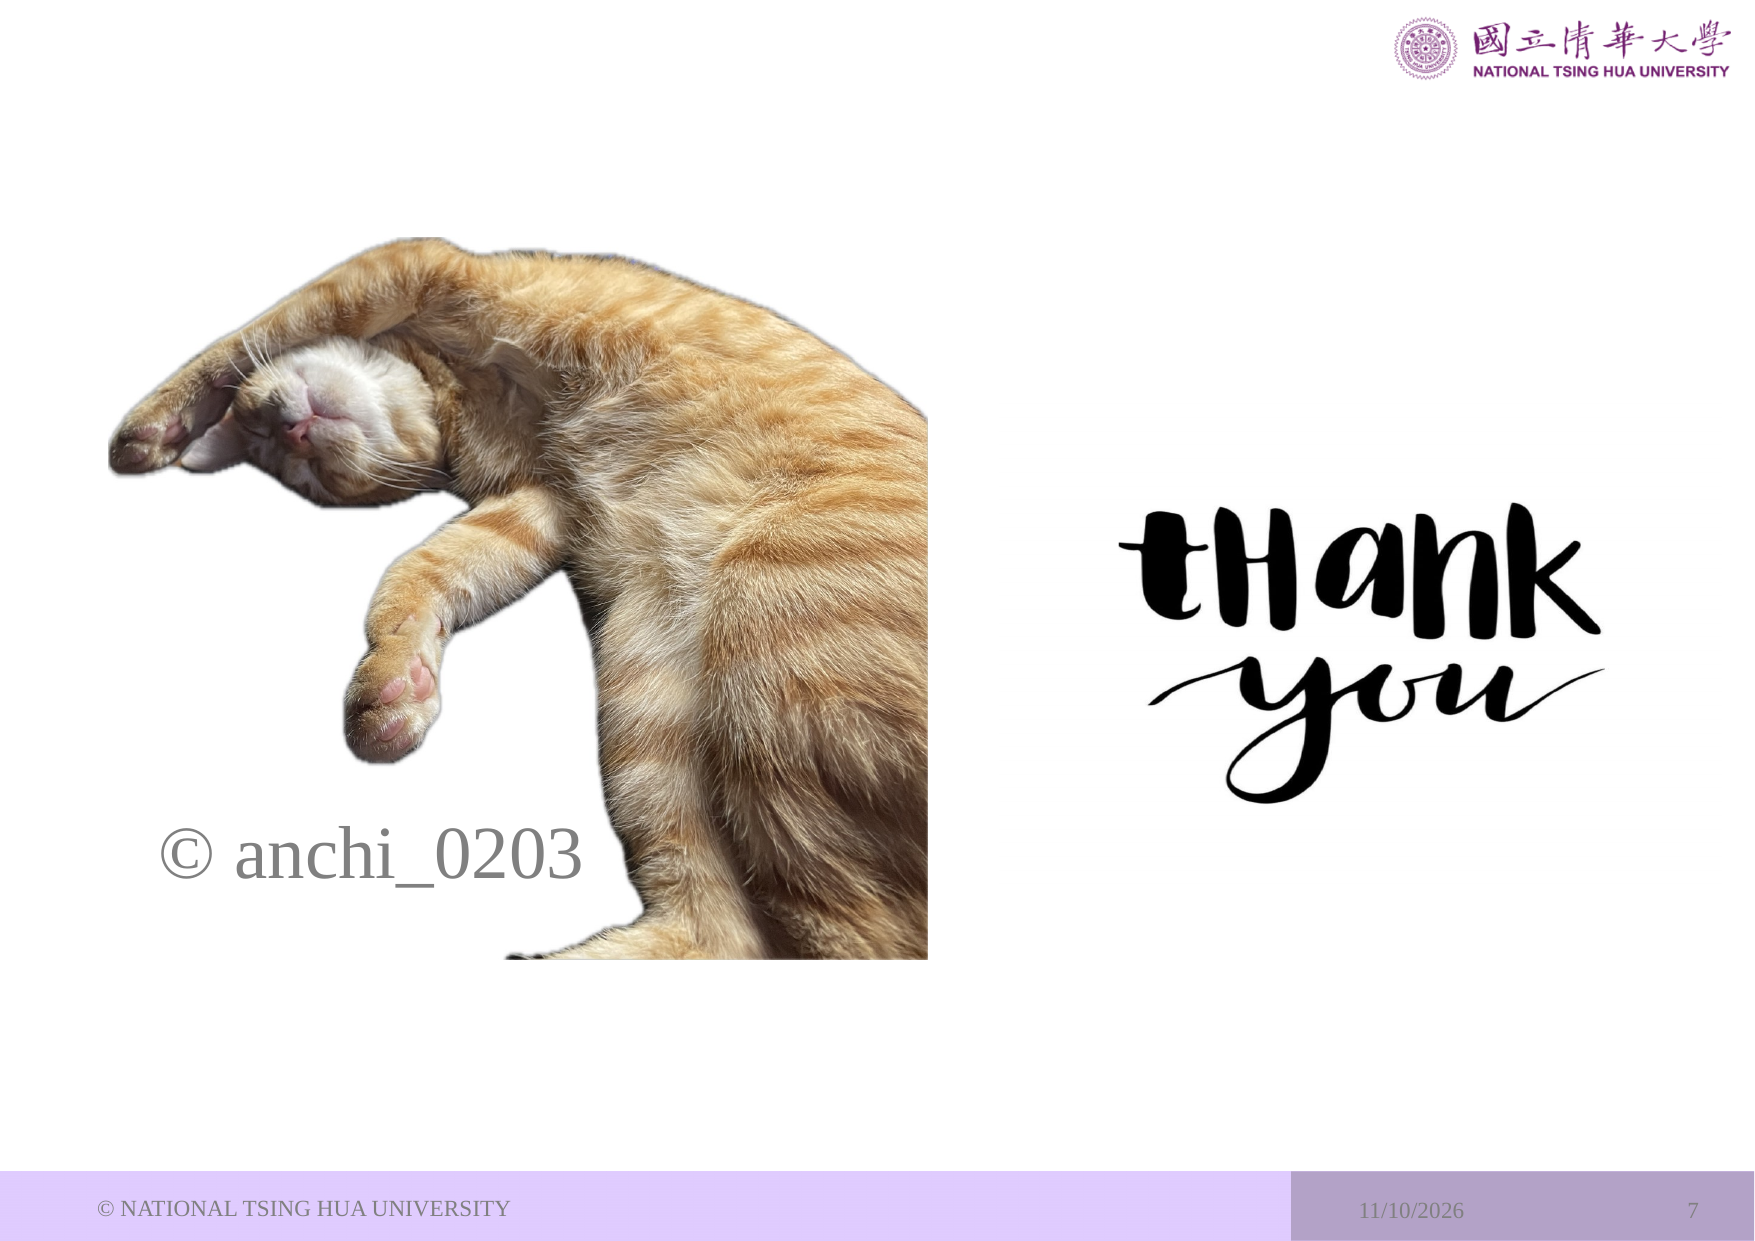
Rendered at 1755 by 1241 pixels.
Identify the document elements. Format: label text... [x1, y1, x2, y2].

slide_number 7 [1577, 1180, 1714, 1239]
picture [999, 390, 1722, 885]
picture [0, 1171, 1291, 1241]
picture [1388, 2, 1755, 95]
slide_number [1343, 1180, 1551, 1239]
picture [107, 236, 928, 961]
footer © NATIONAL TSING HUA UNIVERSITY [82, 1177, 562, 1236]
